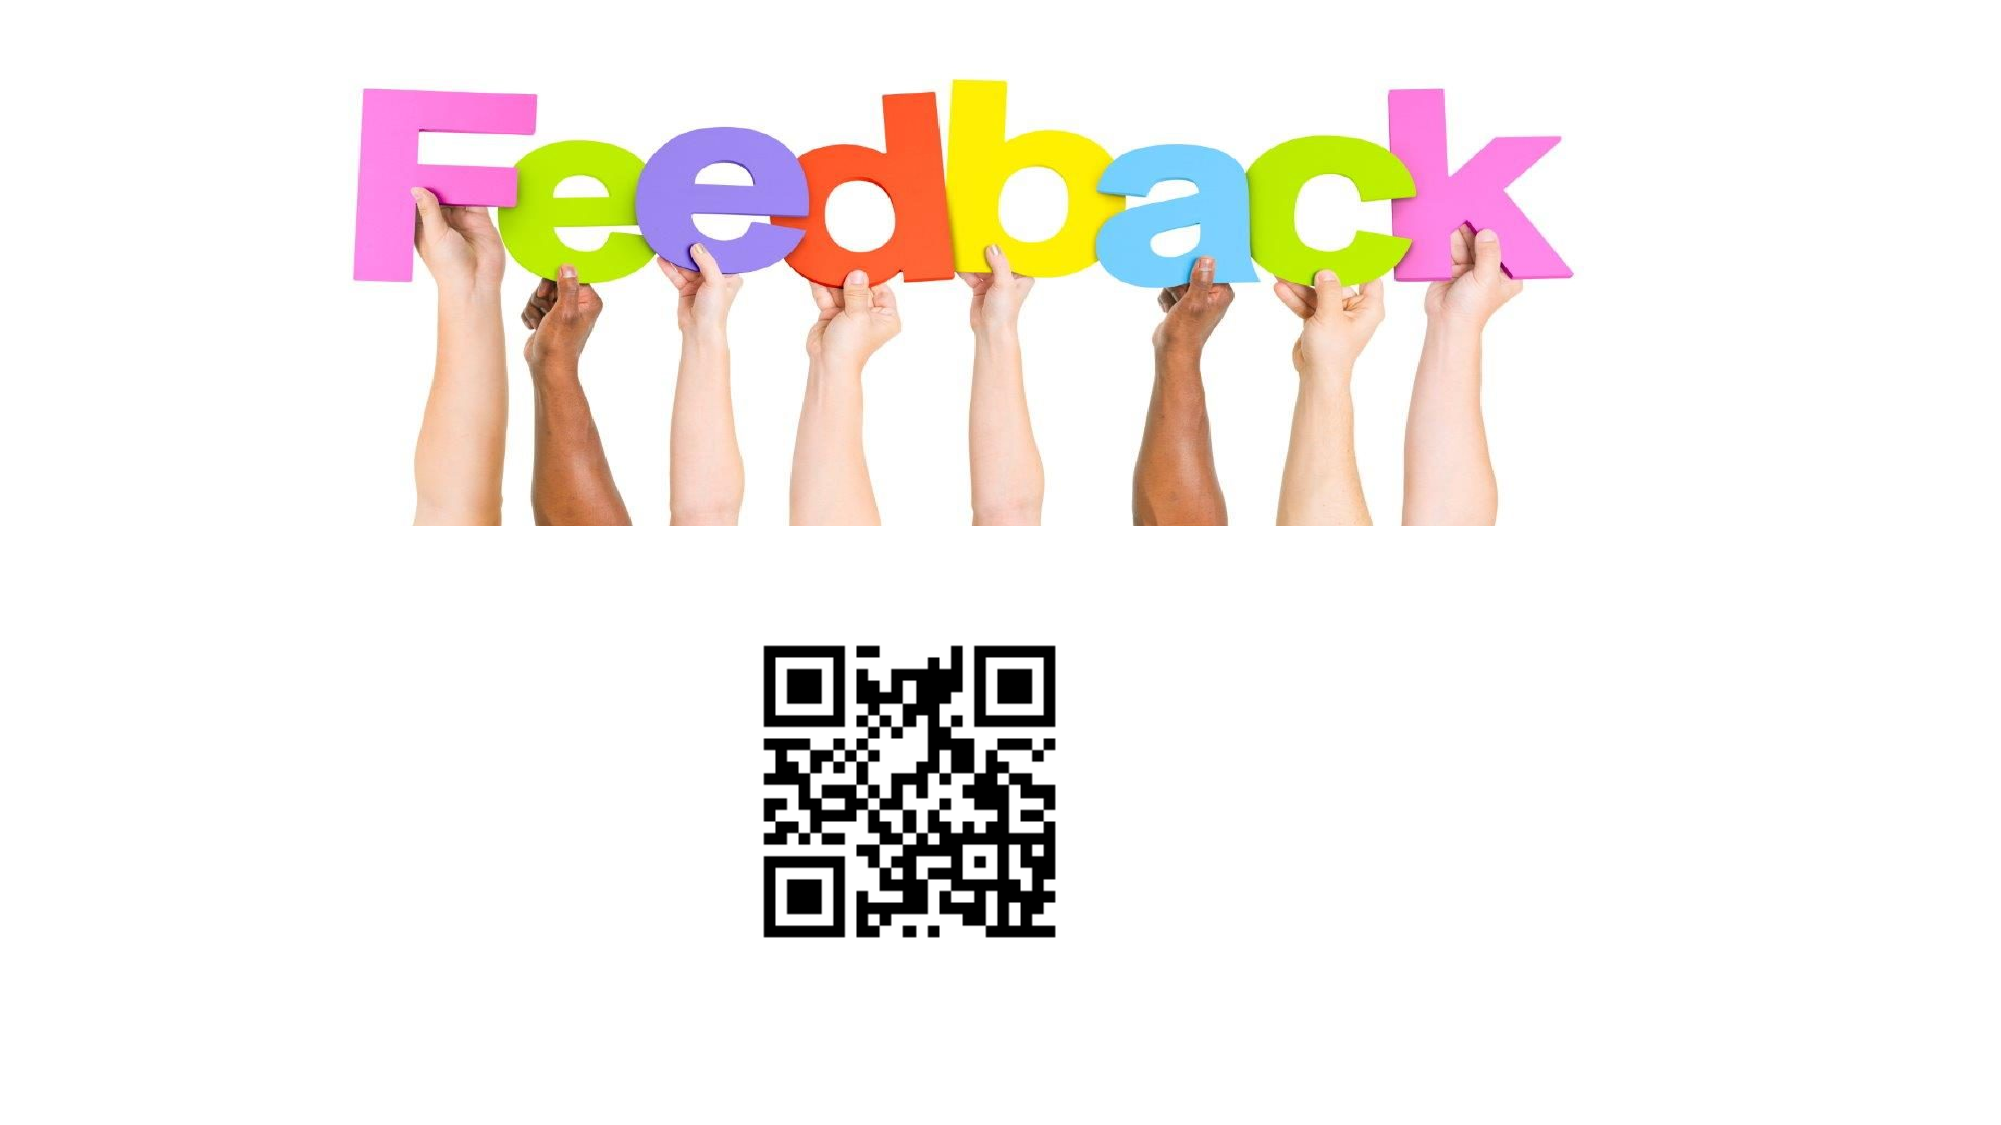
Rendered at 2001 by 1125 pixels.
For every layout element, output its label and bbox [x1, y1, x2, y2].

list [718, 600, 1104, 986]
picture [261, 0, 1654, 526]
